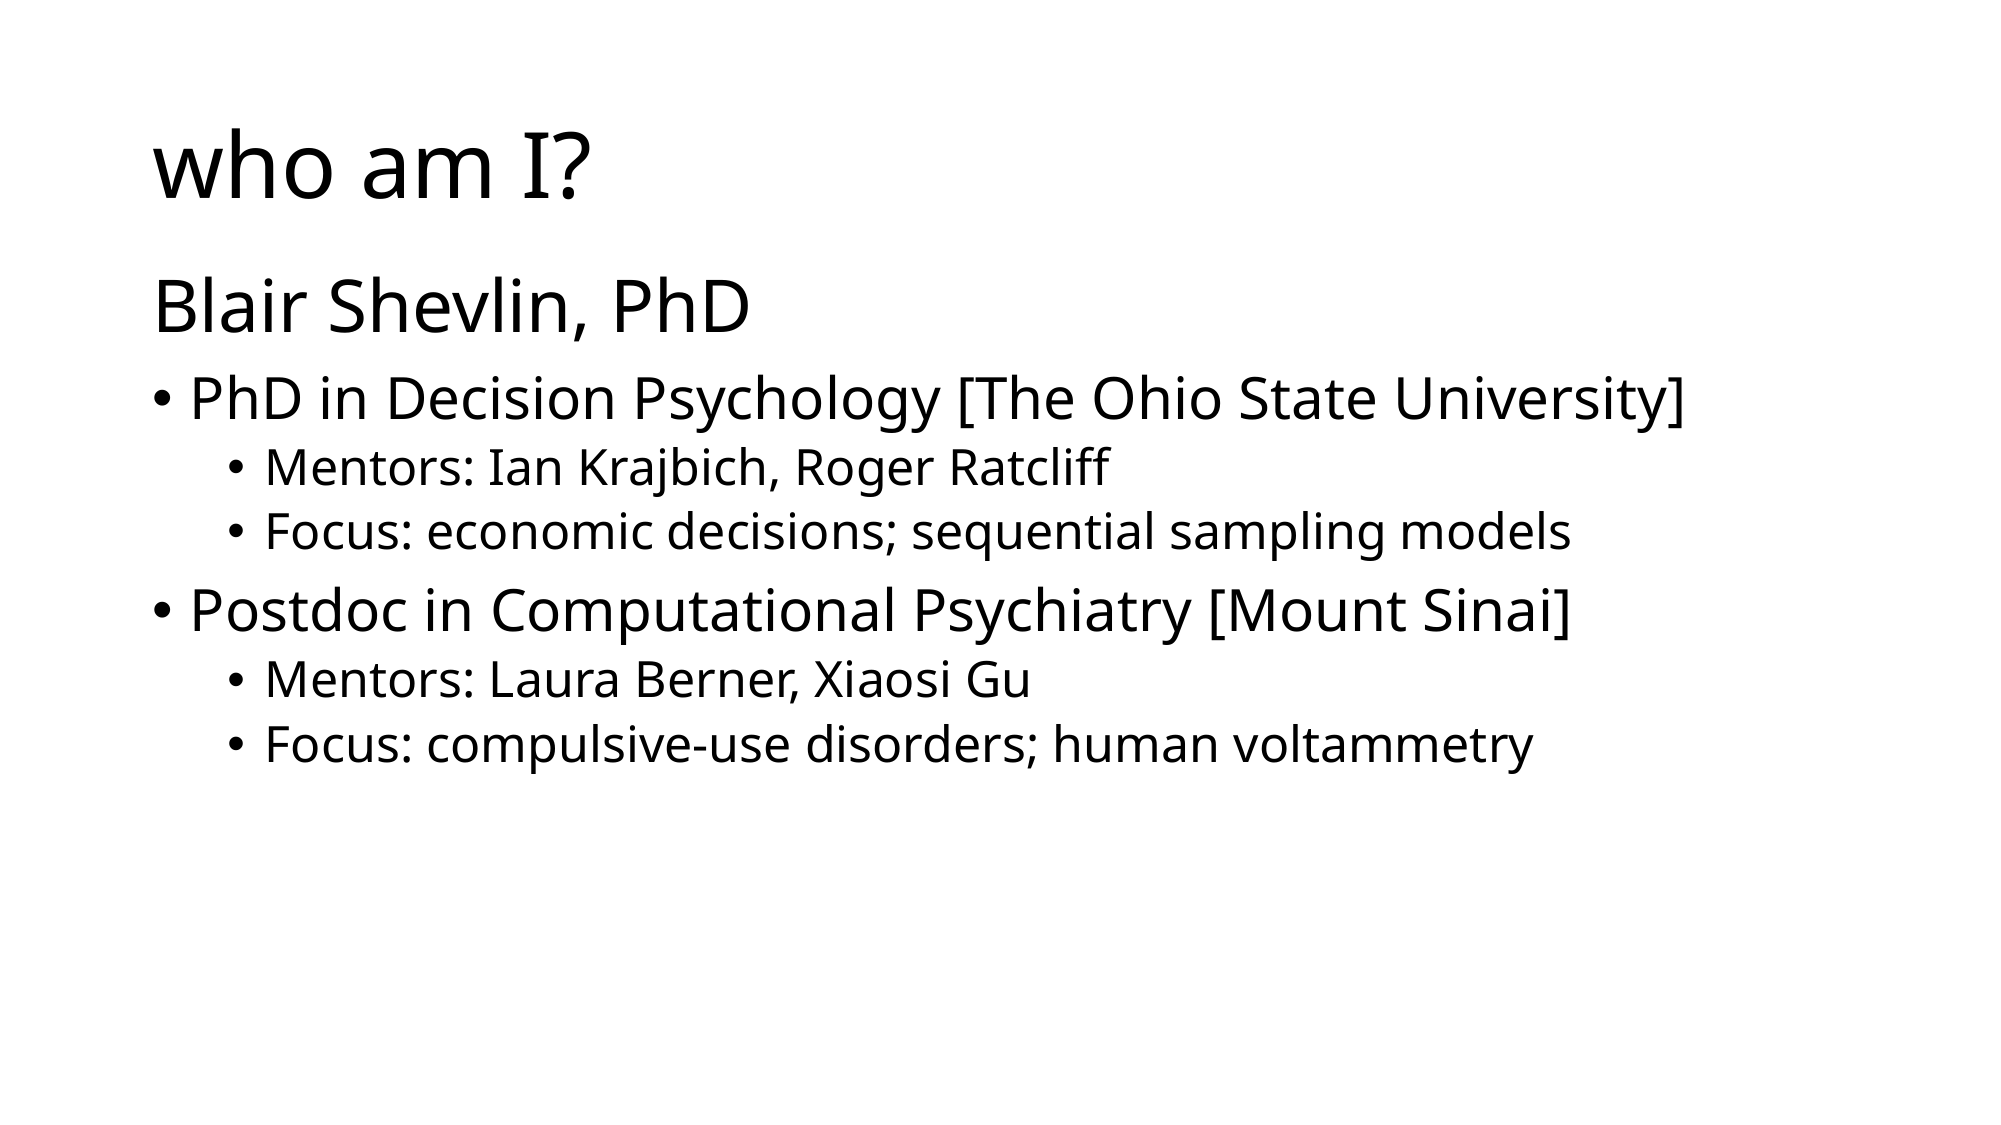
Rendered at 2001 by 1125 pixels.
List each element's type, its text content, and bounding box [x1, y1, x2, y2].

list Blair Shevlin, PhD PhD in Decision Psychology [The Ohio State University] Mentors: Ian Krajbich, Roger Ratcliff Focus: economic decisions; sequential sampling models Postdoc in Computational Psychiatry [Mount Sinai] Mentors: Laura Berner, Xiaosi Gu Focus: compulsive-use disorders; human voltammetry [137, 261, 1863, 1057]
title who am I? [137, 59, 1863, 261]
